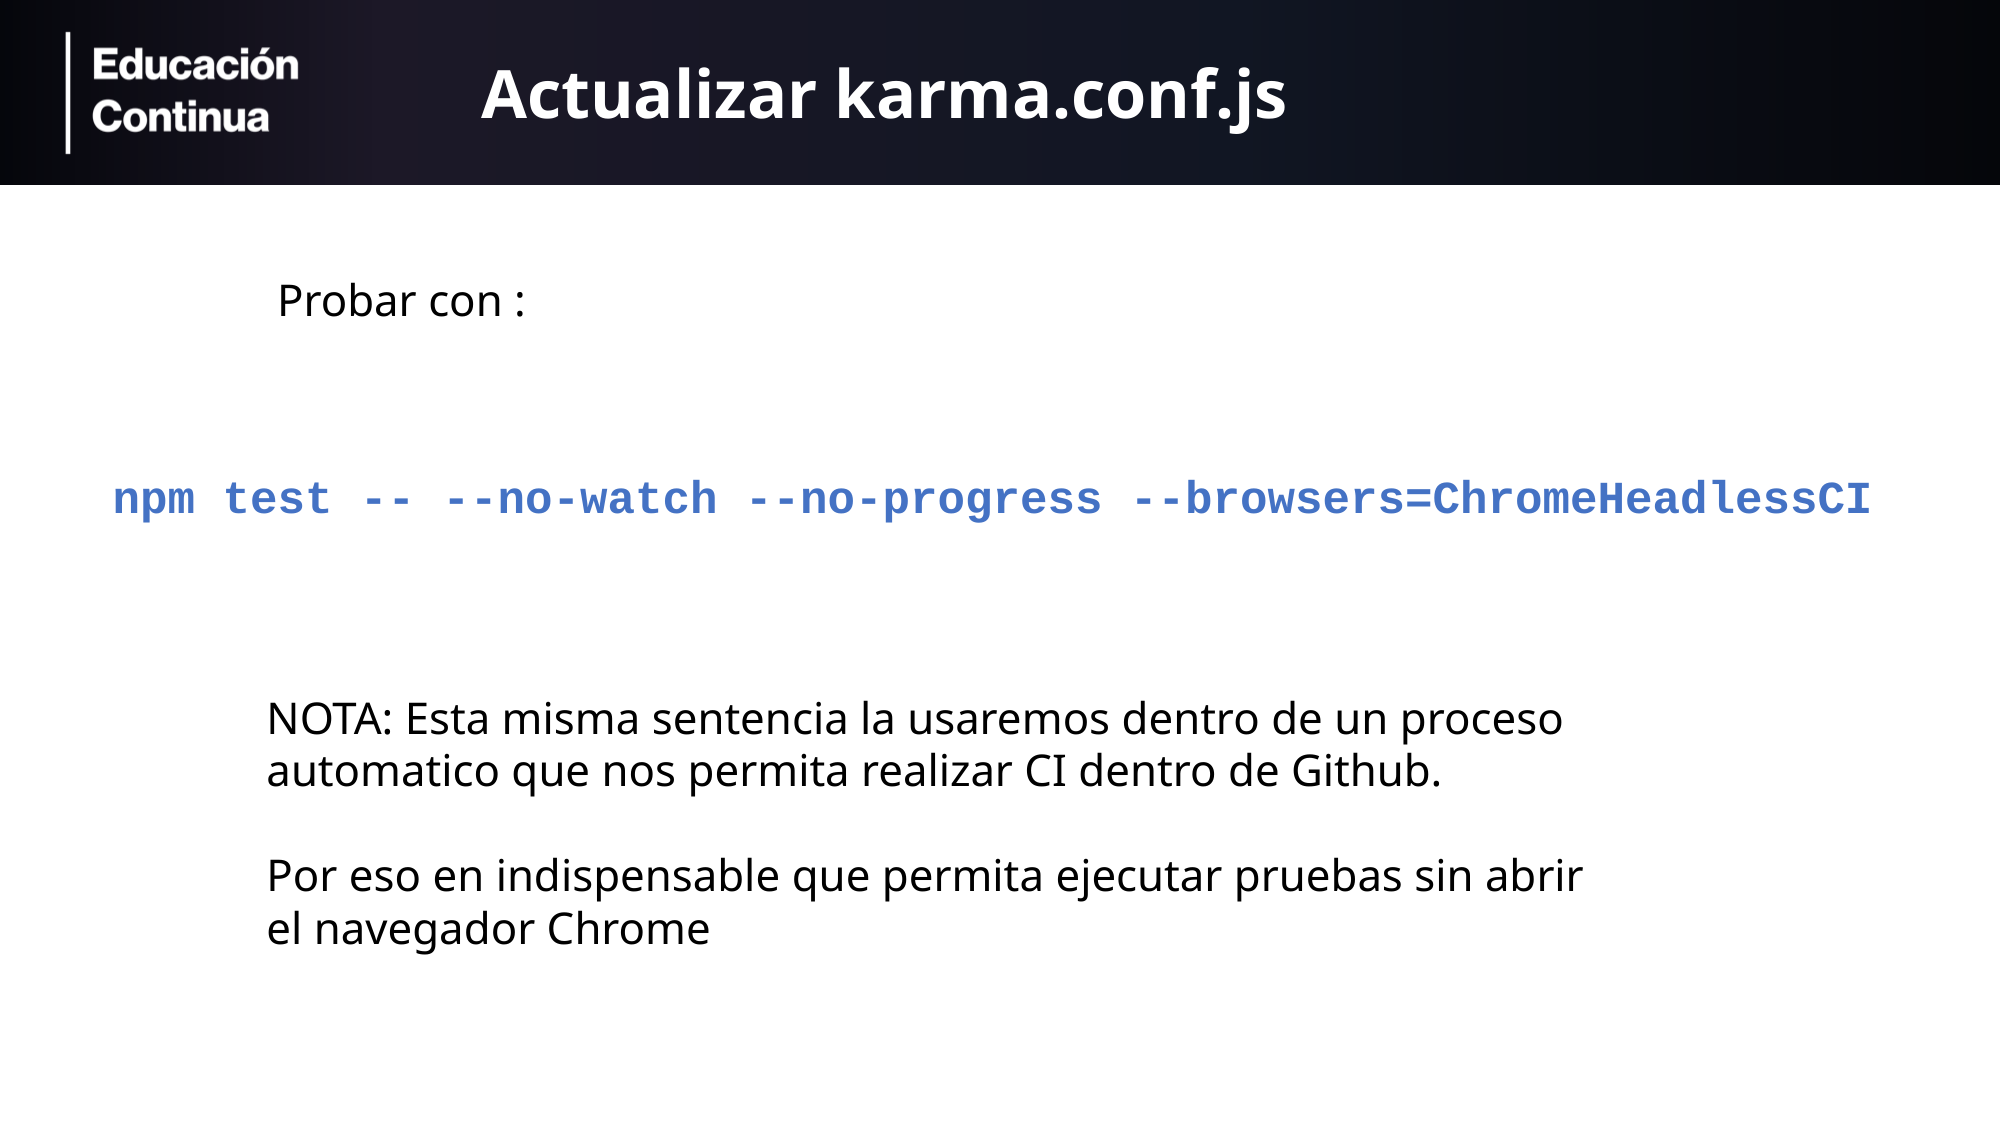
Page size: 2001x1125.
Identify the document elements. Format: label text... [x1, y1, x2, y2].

text_box NOTA: Esta misma sentencia la usaremos dentro de un proceso automatico que nos permita realizar CI dentro de Github. Por eso en indispensable que permita ejecutar pruebas sin abrir el navegador Chrome [251, 675, 1625, 969]
text_box npm test -- --no-watch --no-progress --browsers=ChromeHeadlessCI [97, 452, 1969, 538]
title Actualizar karma.conf.js [466, 37, 1791, 146]
text_box Probar con : [262, 257, 1636, 340]
picture [0, 0, 2000, 185]
